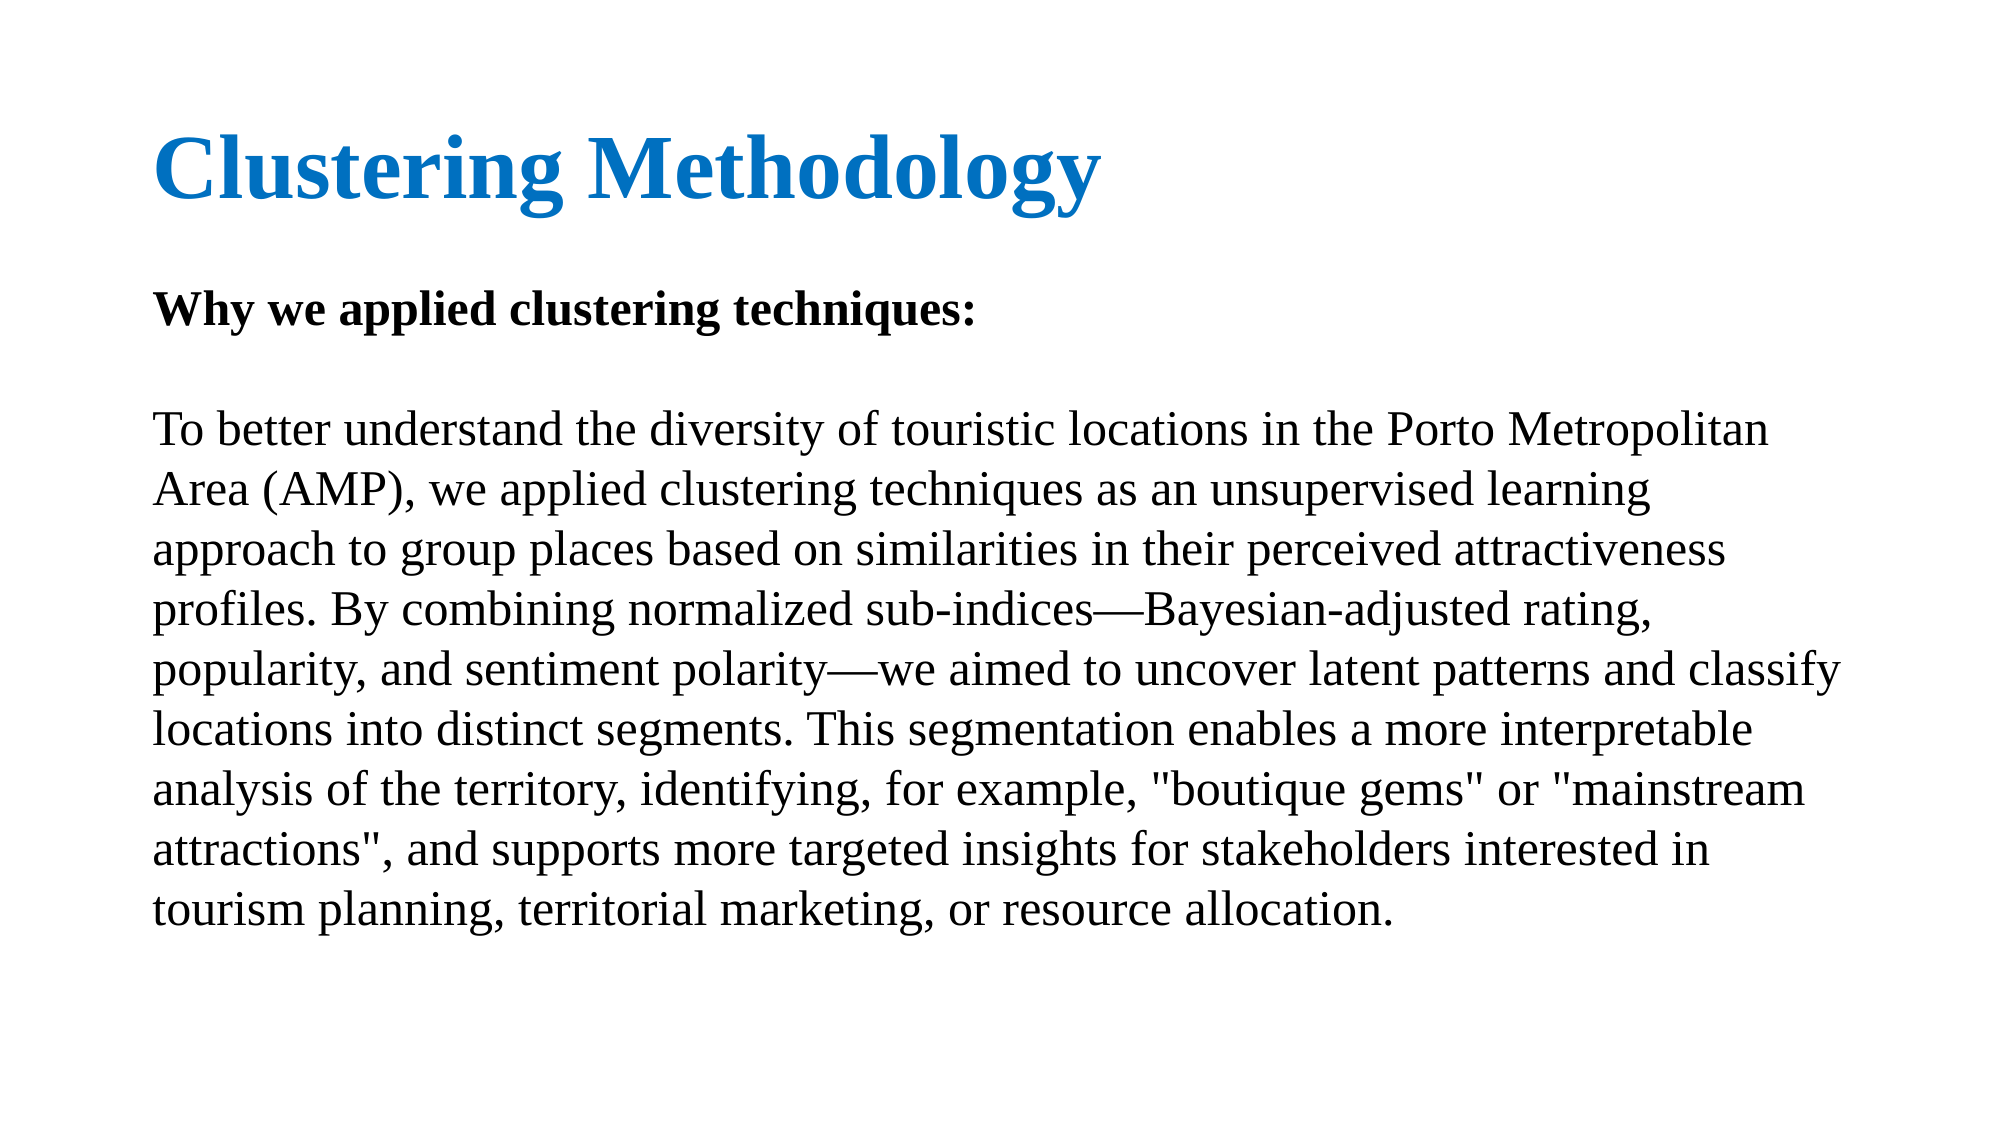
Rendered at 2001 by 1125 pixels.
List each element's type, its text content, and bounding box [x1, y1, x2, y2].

list Why we applied clustering techniques: To better understand the diversity of touristic locations in the Porto Metropolitan Area (AMP), we applied clustering techniques as an unsupervised learning approach to group places based on similarities in their perceived attractiveness profiles. By combining normalized sub-indices—Bayesian-adjusted rating, popularity, and sentiment polarity—we aimed to uncover latent patterns and classify locations into distinct segments. This segmentation enables a more interpretable analysis of the territory, identifying, for example, "boutique gems" or "mainstream attractions", and supports more targeted insights for stakeholders interested in tourism planning, territorial marketing, or resource allocation. [137, 267, 1863, 1004]
title Clustering Methodology [137, 59, 1863, 267]
